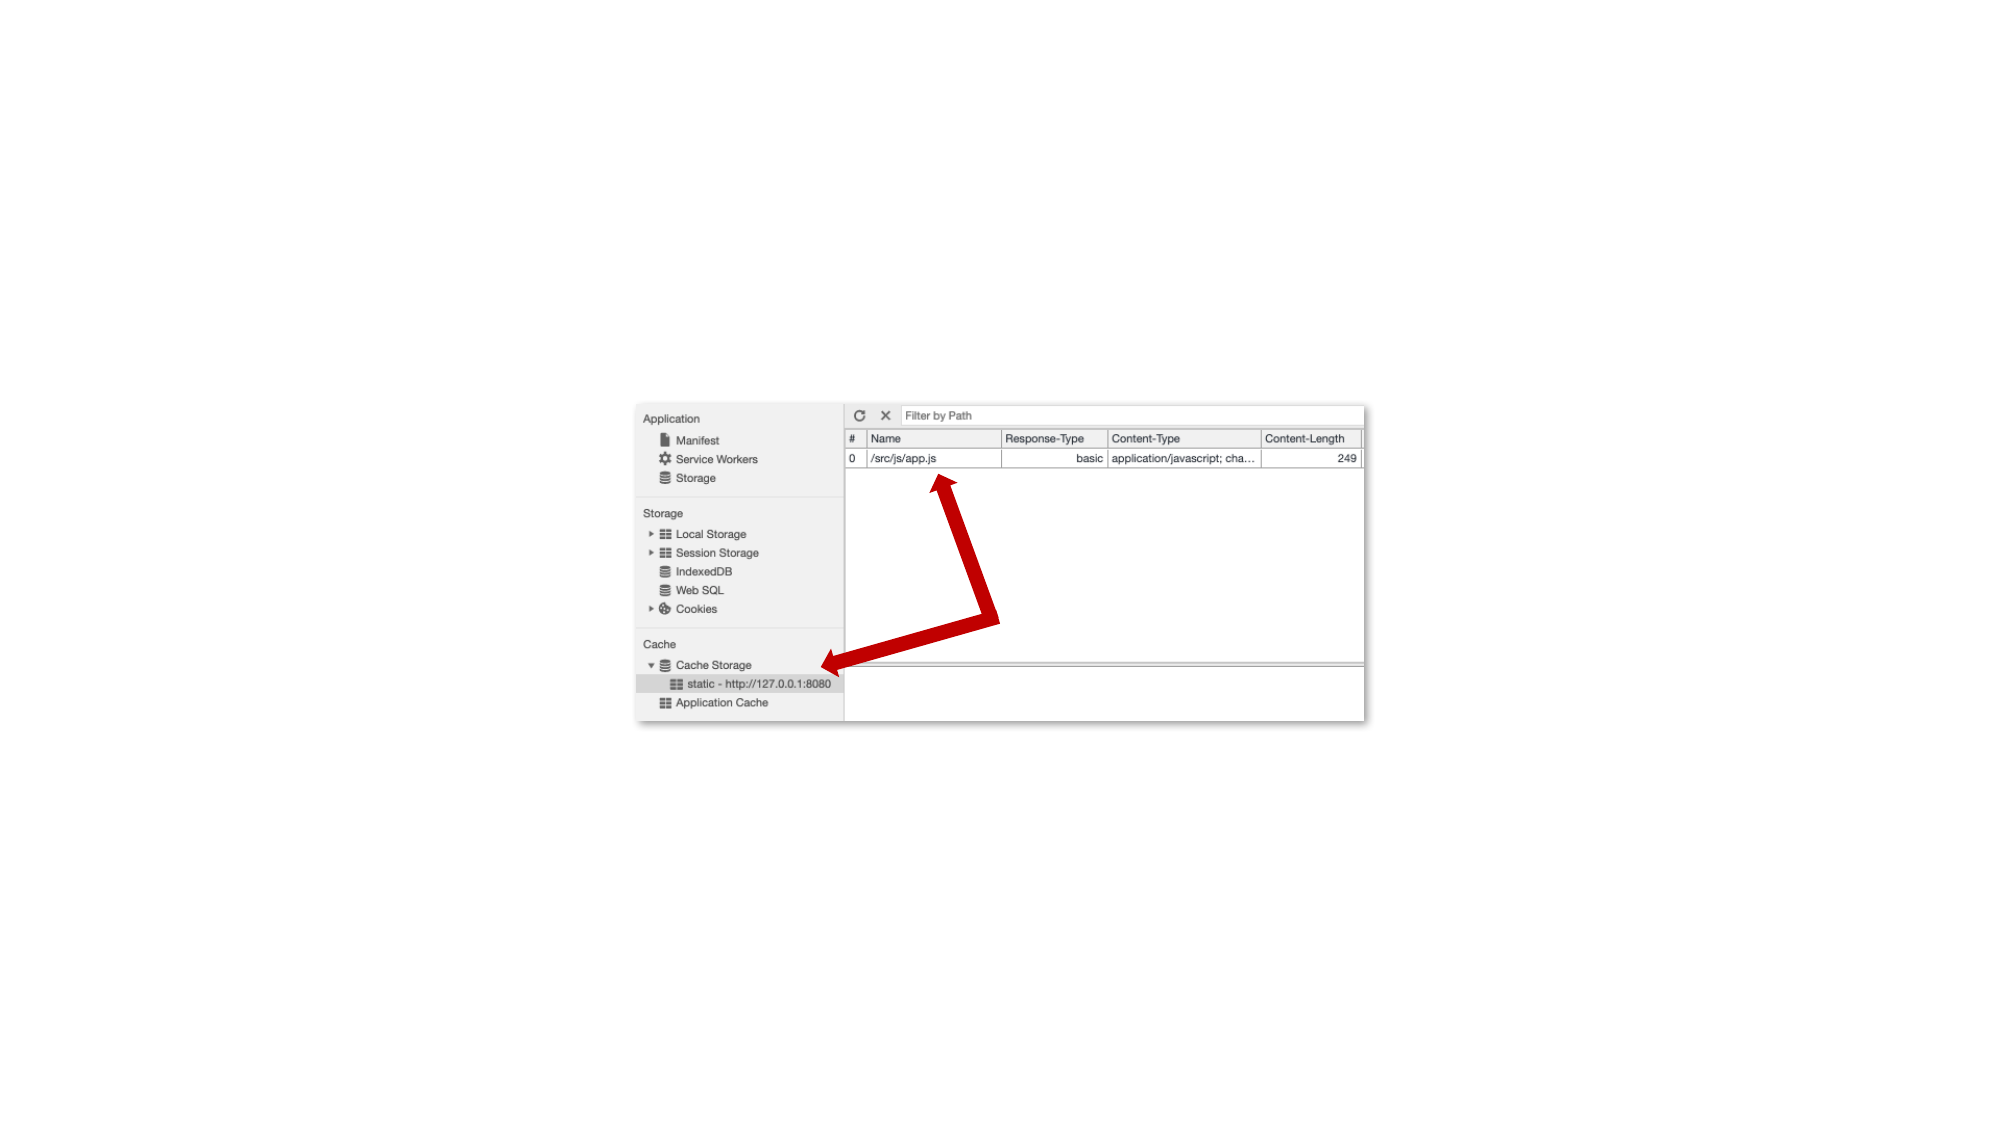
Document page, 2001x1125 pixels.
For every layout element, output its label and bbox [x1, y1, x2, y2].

picture [636, 404, 1364, 721]
